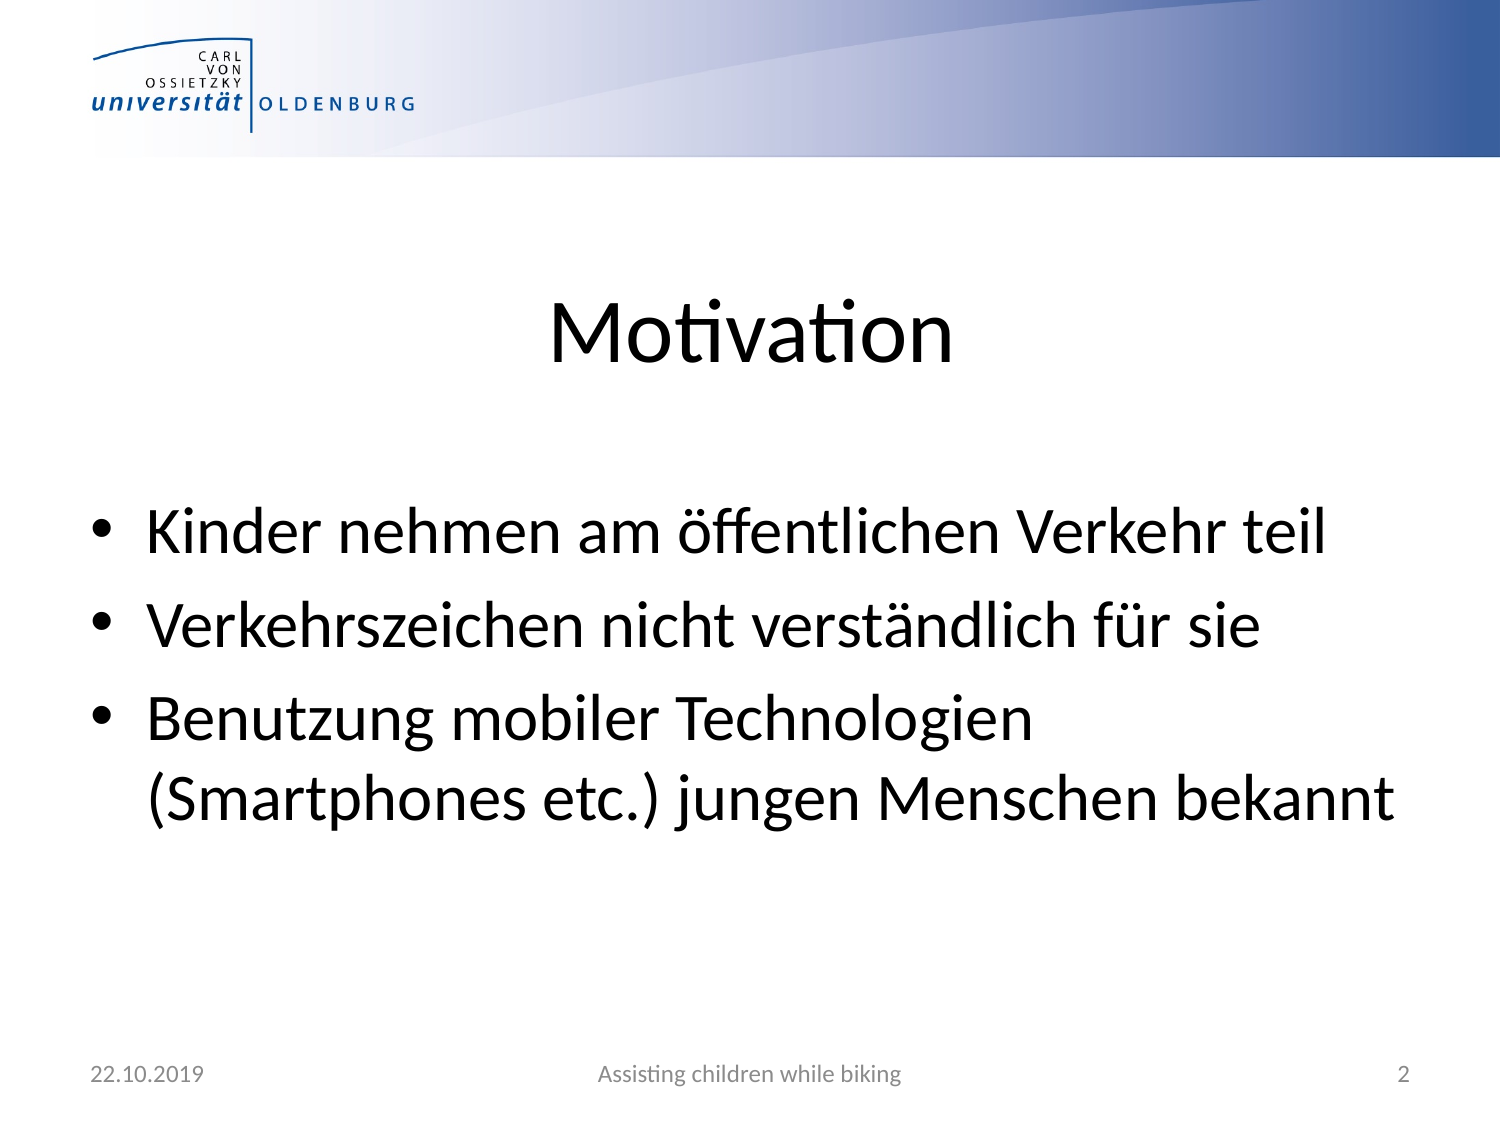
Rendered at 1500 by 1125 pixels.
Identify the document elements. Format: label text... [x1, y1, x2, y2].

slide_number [75, 1042, 425, 1103]
list Kinder nehmen am öffentlichen Verkehr teil Verkehrszeichen nicht verständlich für sie Benutzung mobiler Technologien (Smartphones etc.) jungen Menschen bekannt [75, 479, 1425, 1005]
footer Assisting children while biking [512, 1042, 988, 1103]
slide_number 2 [1074, 1042, 1425, 1103]
picture [0, 0, 1500, 1125]
title Motivation [76, 231, 1427, 420]
